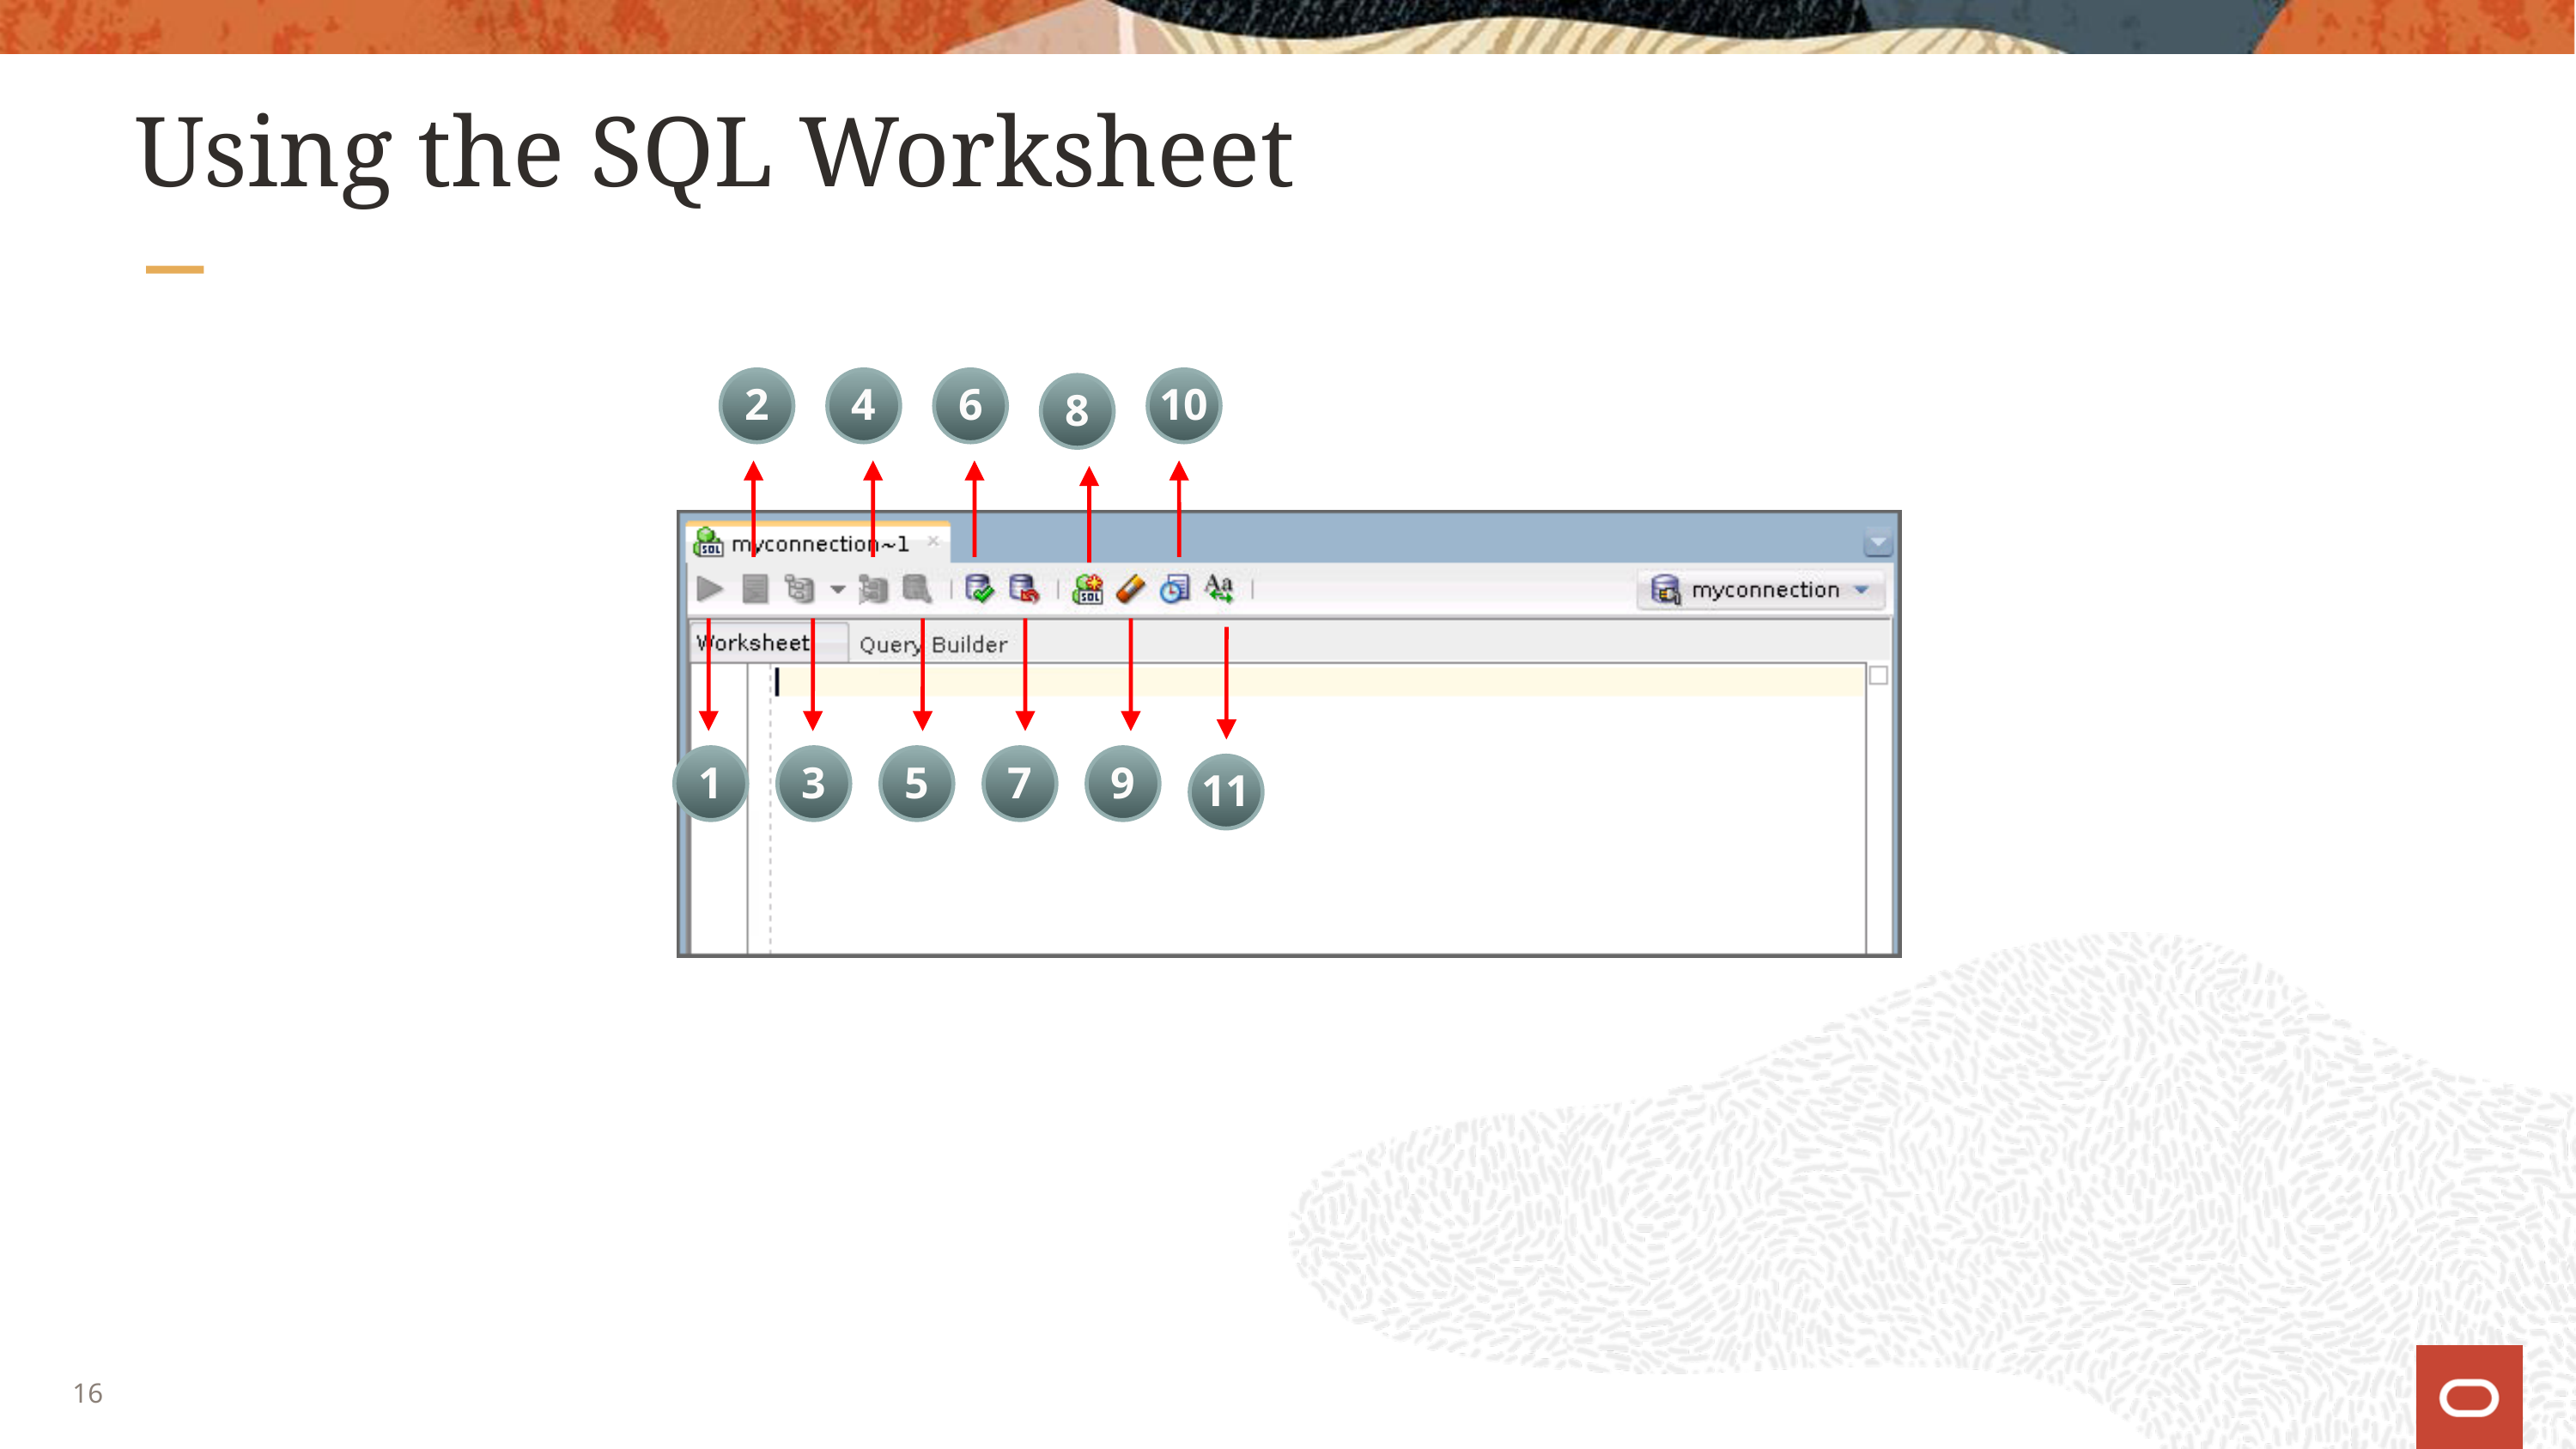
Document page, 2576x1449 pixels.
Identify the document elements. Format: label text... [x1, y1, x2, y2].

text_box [674, 369, 1902, 958]
title Using the SQL Worksheet [131, 86, 2445, 252]
picture [2416, 1345, 2523, 1449]
picture [0, 0, 2576, 54]
